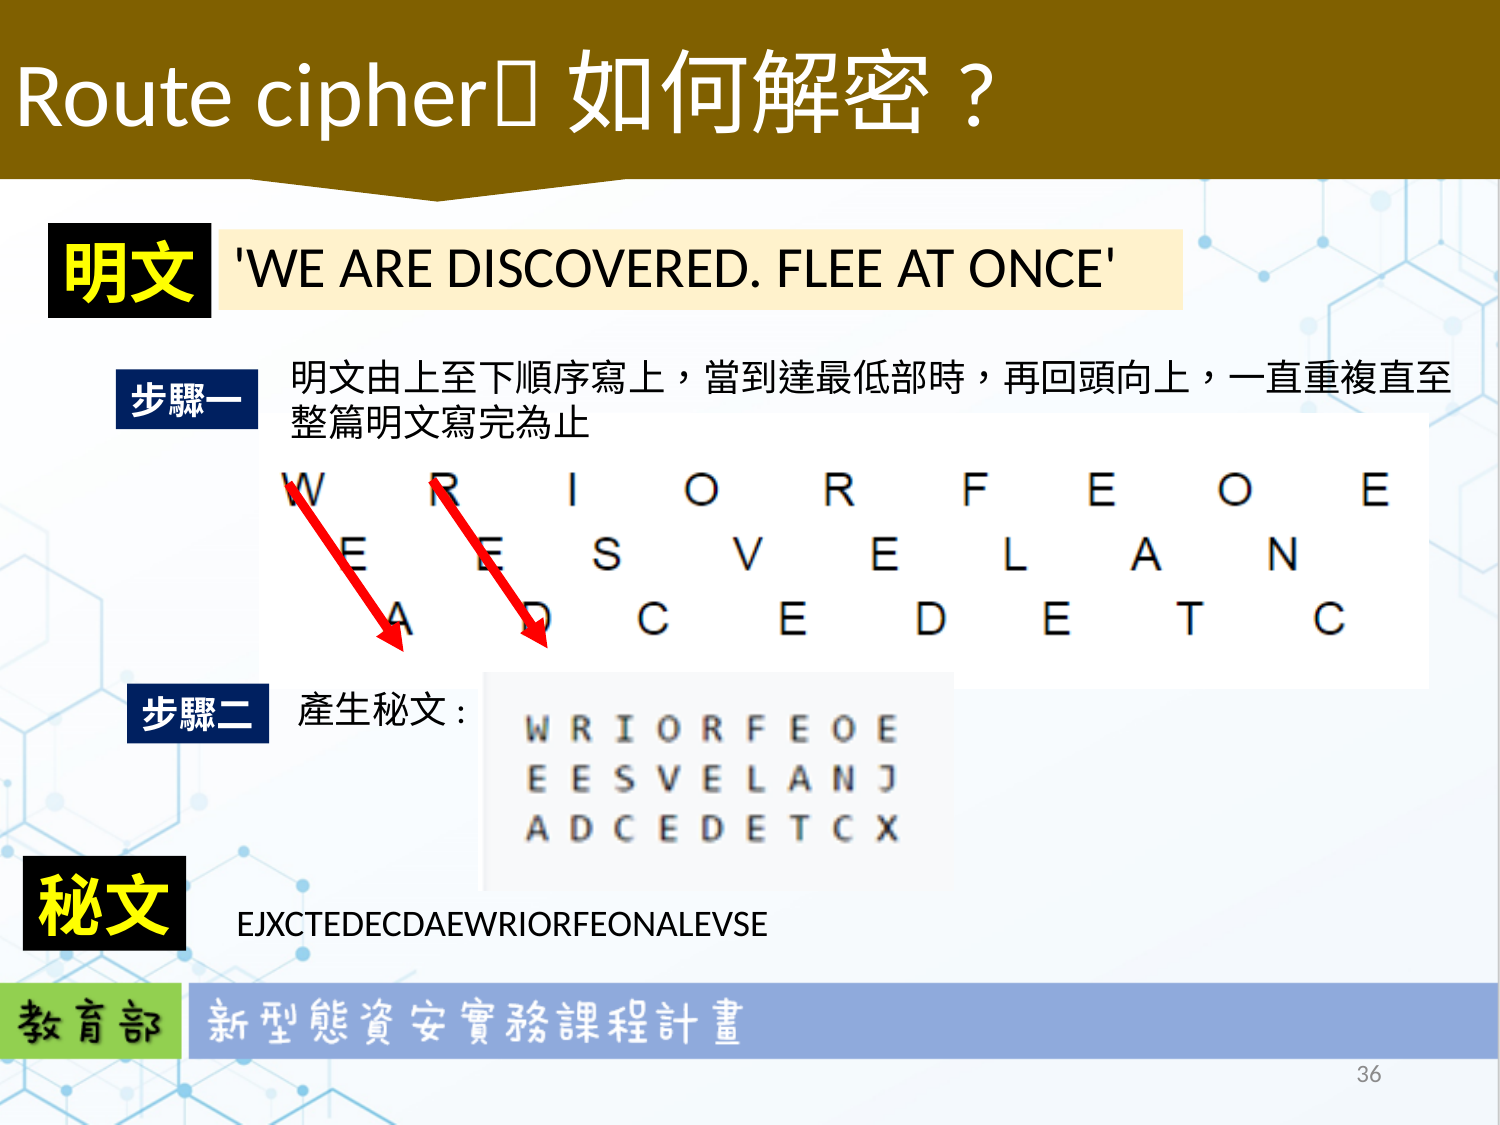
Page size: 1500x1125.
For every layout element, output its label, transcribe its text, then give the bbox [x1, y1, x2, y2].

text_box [288, 483, 404, 652]
text_box 明文 [48, 223, 212, 318]
text_box 產生秘文: [282, 689, 478, 739]
list 'WE ARE DISCOVERED. FLEE AT ONCE' [218, 229, 1183, 310]
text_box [432, 479, 548, 649]
text_box 步驟二 [127, 683, 270, 744]
text_box 明文由上至下順序寫上，當到達最低部時，再回頭向上，一直重複直至整篇明文寫完為止 [276, 346, 1469, 452]
slide_number 36 [1059, 1042, 1397, 1103]
text_box 步驟一 [115, 369, 259, 430]
text_box Route cipher如何解密? [0, 0, 1500, 203]
text_box EJXCTEDECDAEWRIORFEONALEVSE [221, 891, 784, 951]
picture [0, 181, 1500, 1125]
text_box 秘文 [22, 855, 187, 951]
